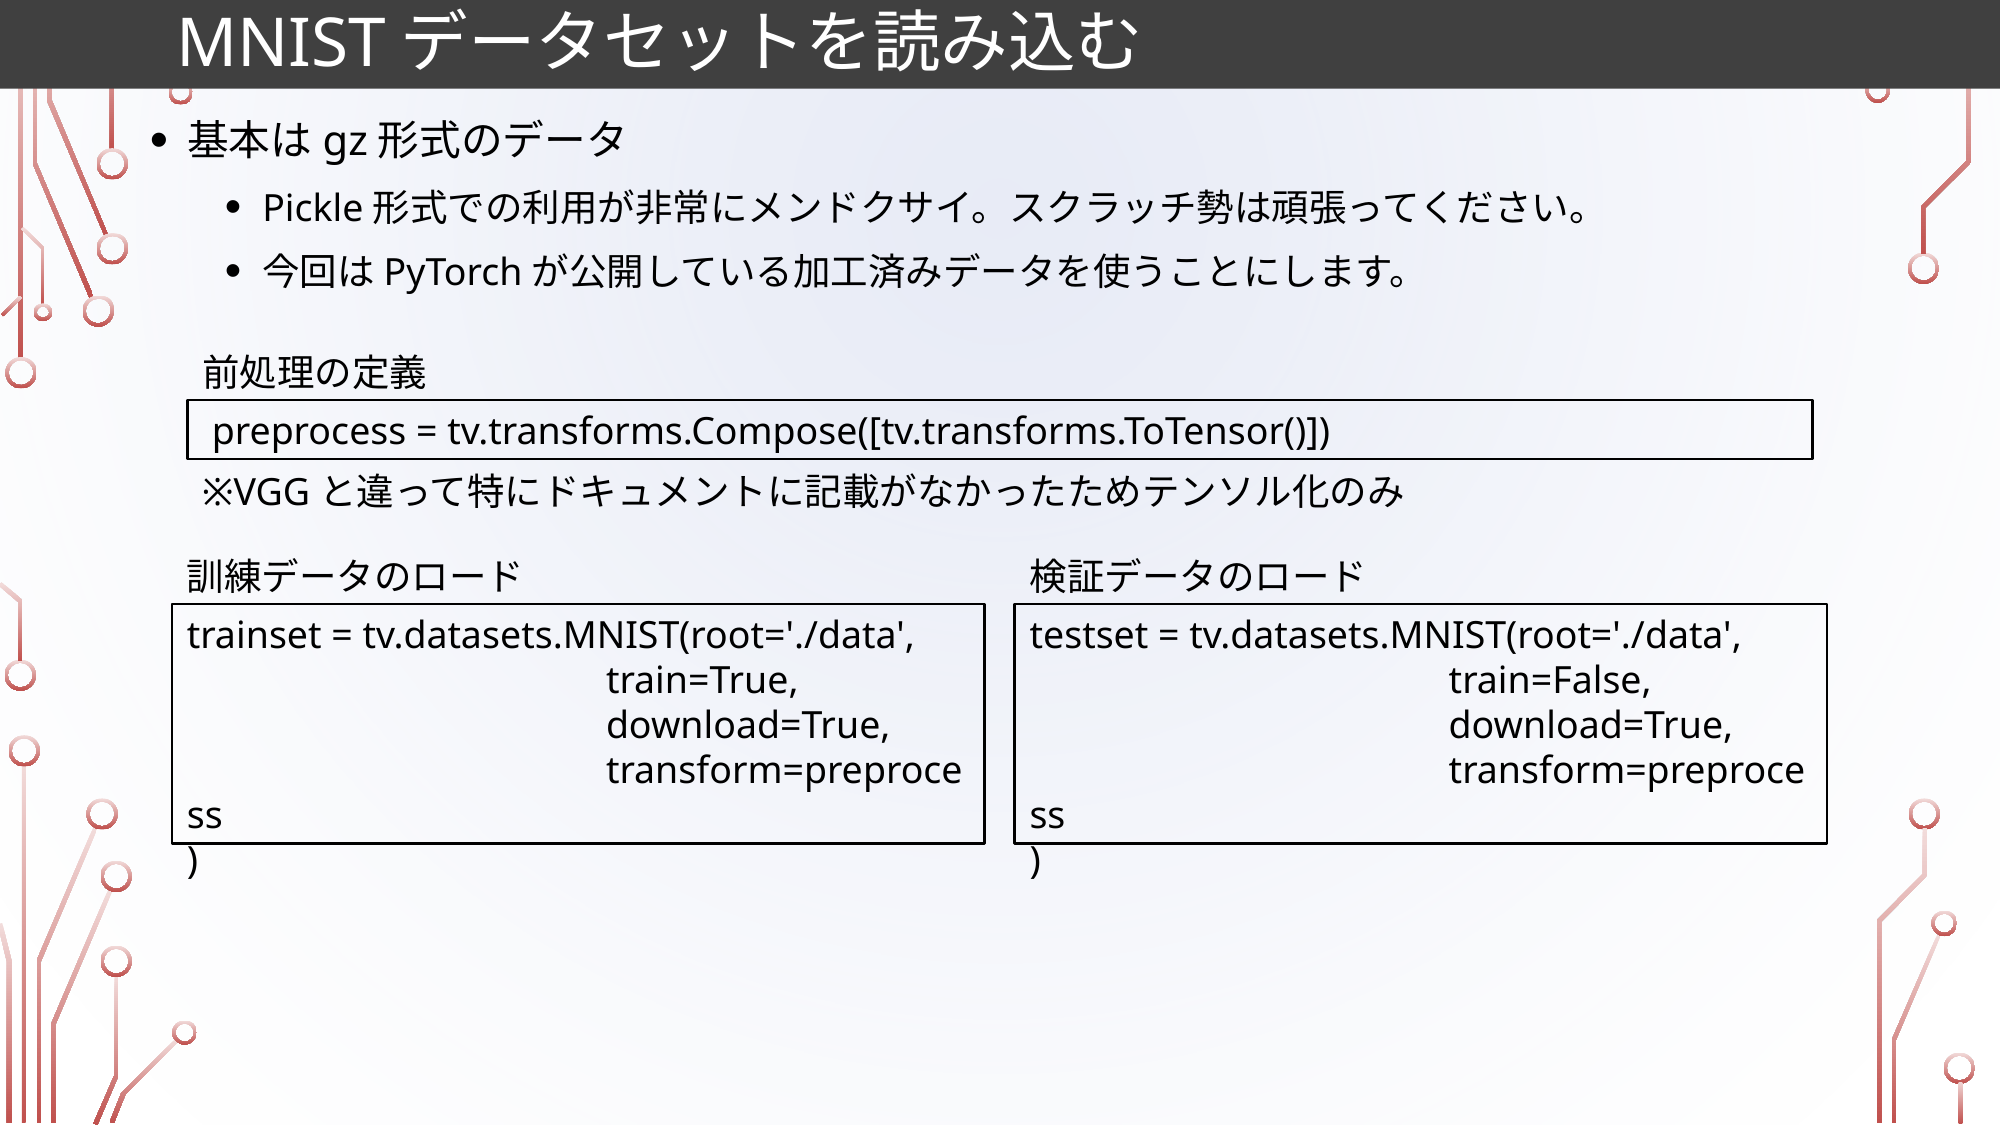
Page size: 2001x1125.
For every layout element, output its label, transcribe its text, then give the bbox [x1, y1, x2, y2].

list 基本はgz形式のデータ Pickle形式での利用が非常にメンドクサイ。スクラッチ勢は頑張ってください。 今回はPyTorchが公開している加工済みデータを使うことにします。 [134, 96, 1866, 1021]
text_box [186, 341, 1813, 521]
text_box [1014, 545, 1828, 844]
title Mnistデータセットを読み込む [0, 0, 2000, 89]
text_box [171, 545, 985, 844]
